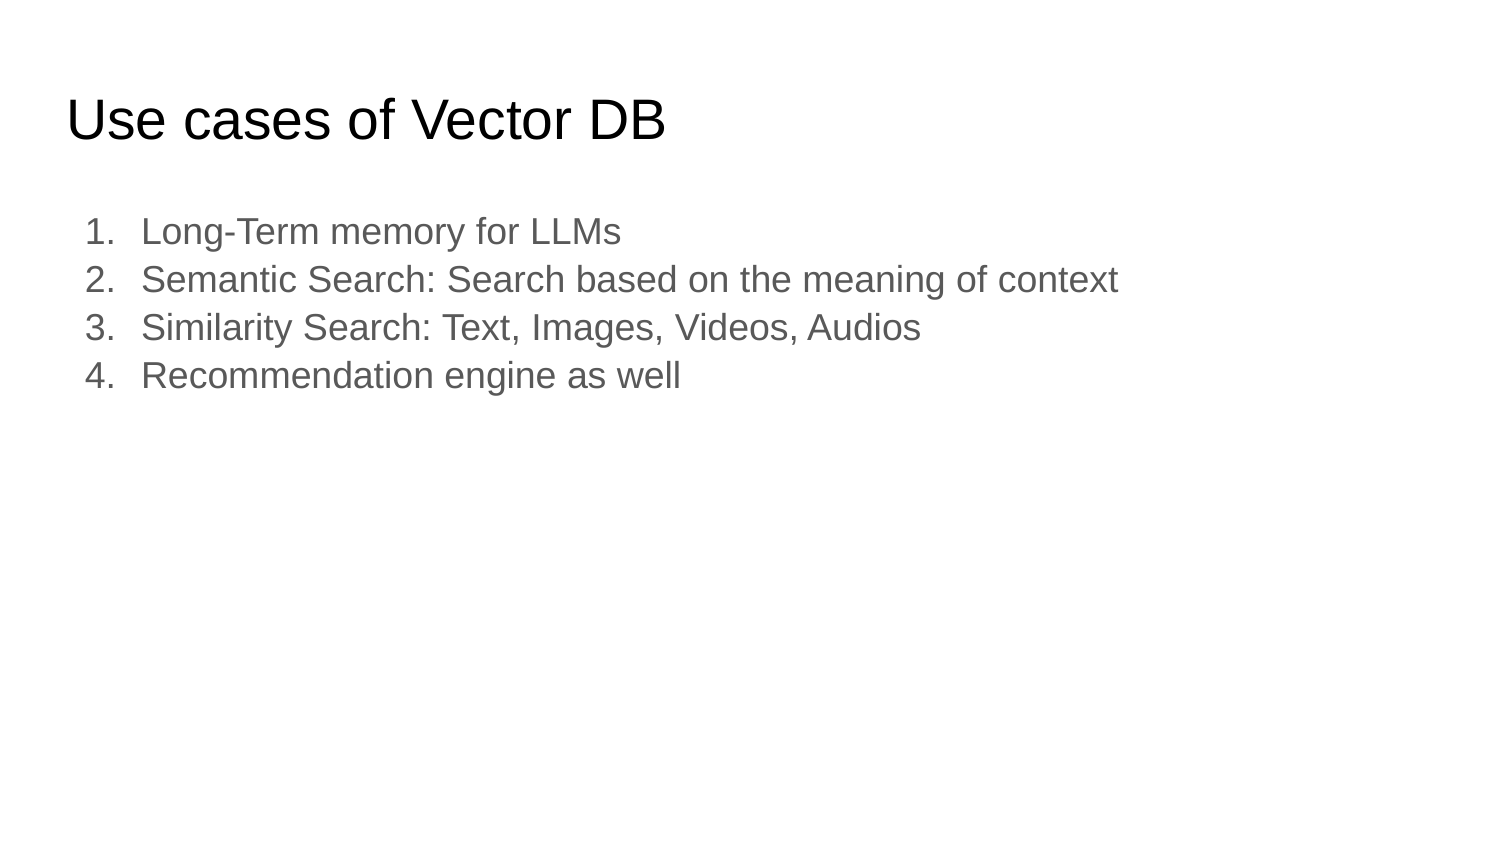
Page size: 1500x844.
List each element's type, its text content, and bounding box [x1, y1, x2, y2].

list Long-Term memory for LLMs Semantic Search: Search based on the meaning of context Similarity Search: Text, Images, Videos, Audios Recommendation engine as well [51, 189, 1449, 750]
title Use cases of Vector DB [51, 72, 1449, 167]
